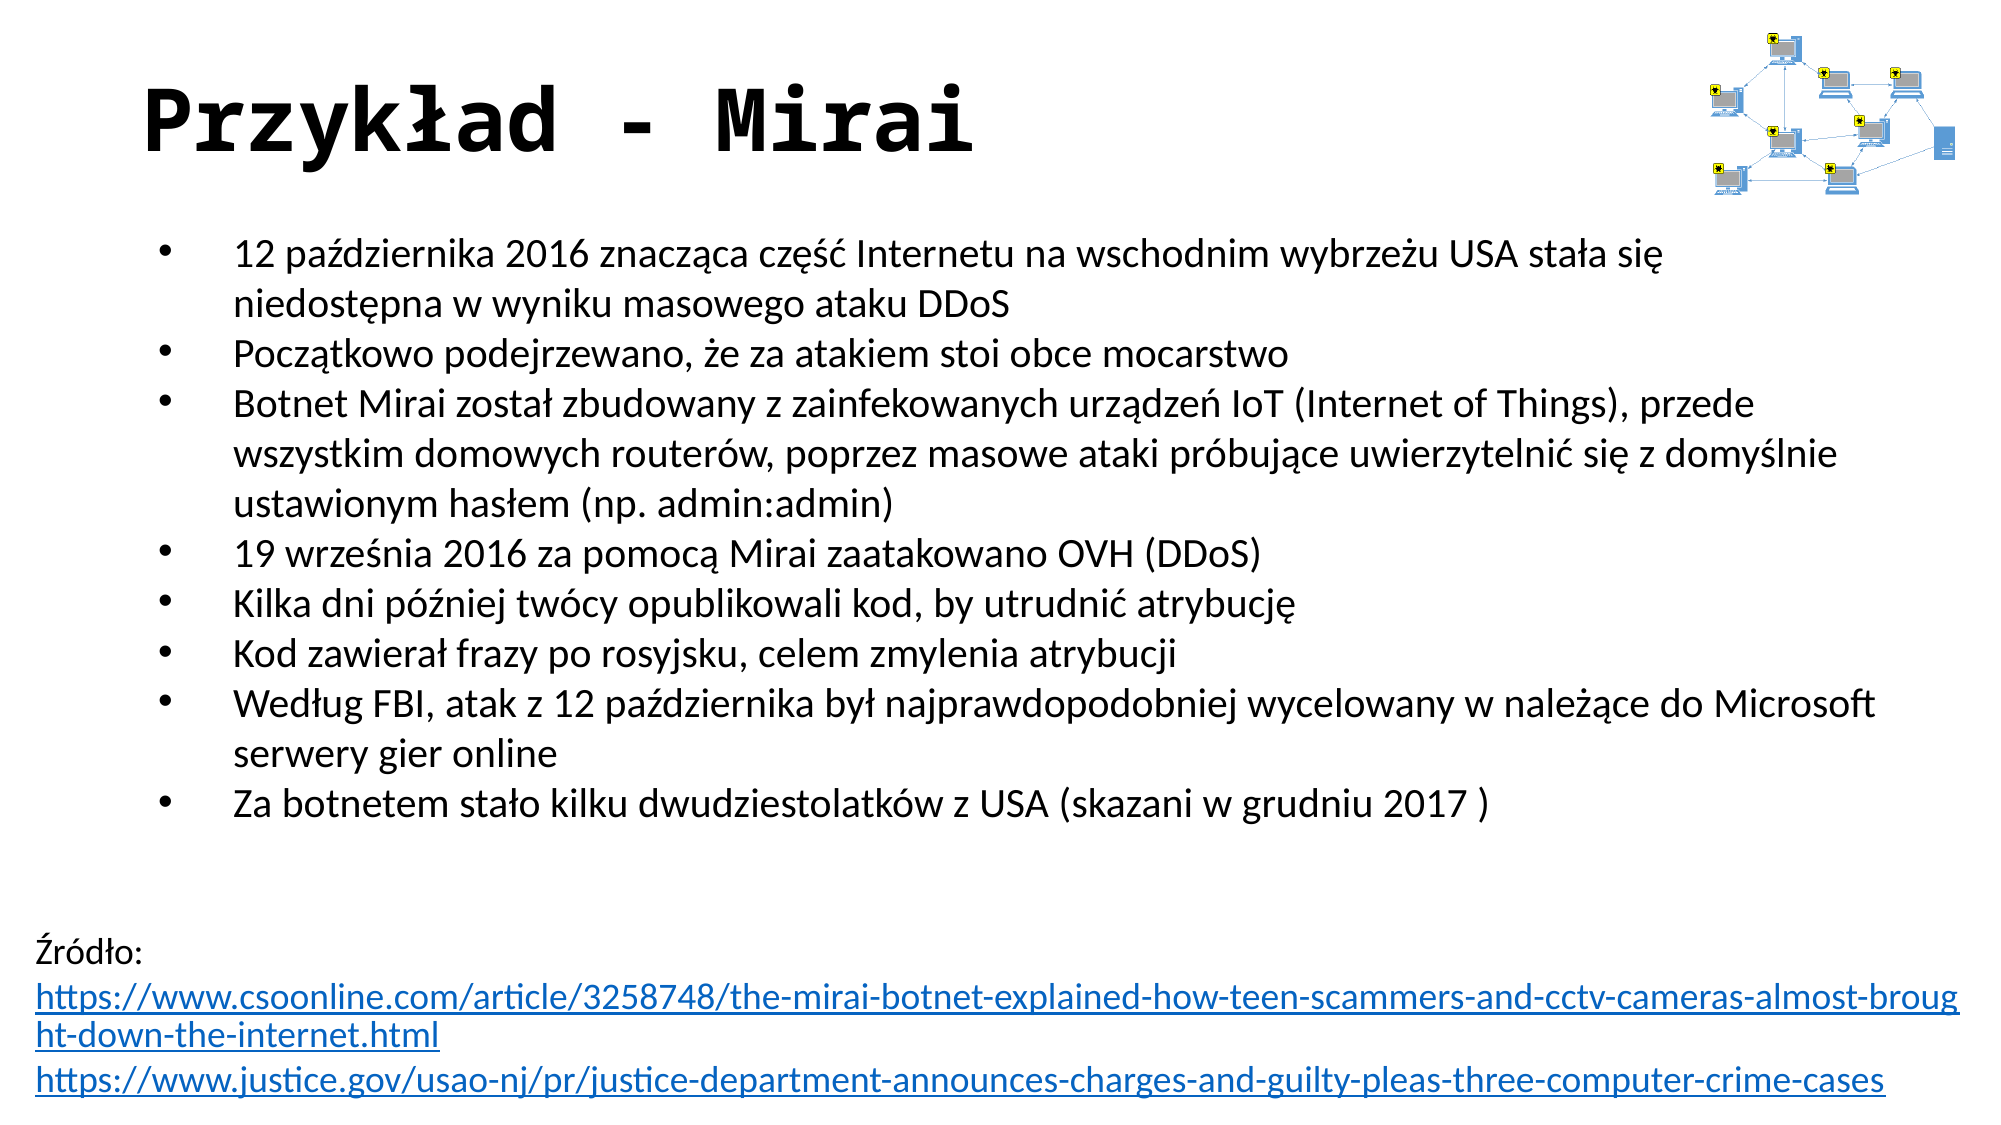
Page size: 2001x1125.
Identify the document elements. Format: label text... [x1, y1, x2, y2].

title Przykład - Mirai [126, 68, 1703, 179]
picture [1709, 33, 1958, 201]
text_box 12 października 2016 znacząca część Internetu na wschodnim wybrzeżu USA stała się niedostępna w wyniku masowego ataku DDoS Początkowo podejrzewano, że za atakiem stoi obce mocarstwo Botnet Mirai został zbudowany z zainfekowanych urządzeń IoT (Internet of Things), przede wszystkim domowych routerów, poprzez masowe ataki próbujące uwierzytelnić się z domyślnie ustawionym hasłem (np. admin:admin) 19 września 2016 za pomocą Mirai zaatakowano OVH (DDoS) Kilka dni później twócy opublikowali kod, by utrudnić atrybucję Kod zawierał frazy po rosyjsku, celem zmylenia atrybucji Według FBI, atak z 12 października był najprawdopodobniej wycelowany w należące do Microsoft serwery gier online Za botnetem stało kilku dwudziestolatków z USA (skazani w grudniu 2017 ) [143, 218, 1899, 833]
text_box Źródło: https://www.csoonline.com/article/3258748/the-mirai-botnet-explained-how-teen-scammers-and-cctv-cameras-almost-brought-down-the-internet.html https://www.justice.gov/usao-nj/pr/justice-department-announces-charges-and-guilty-pleas-three-computer-crime-cases [20, 919, 1988, 1070]
